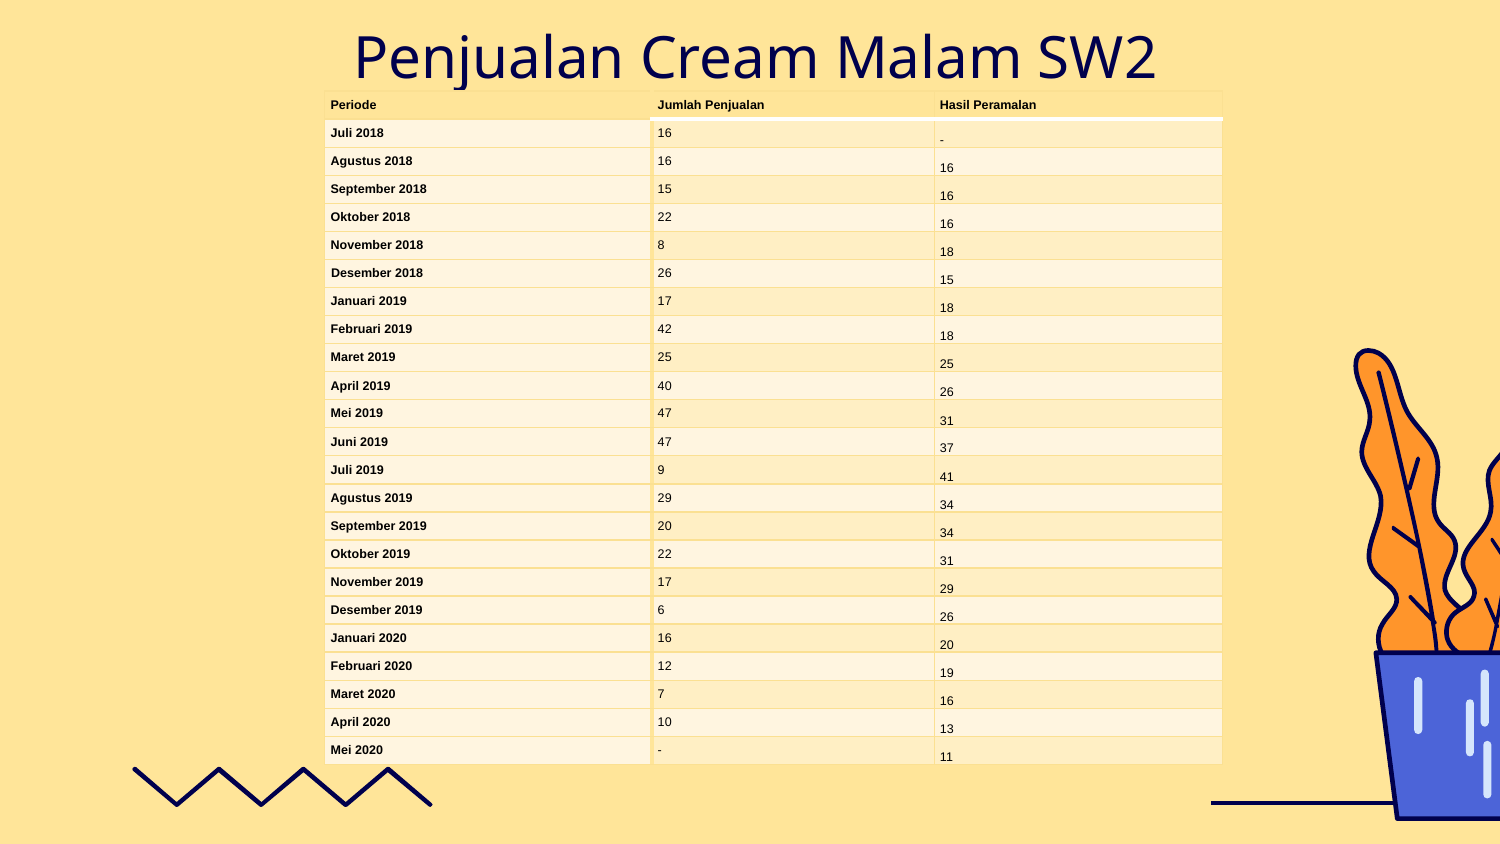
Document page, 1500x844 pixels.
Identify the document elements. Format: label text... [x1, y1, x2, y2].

table_cell Mei 2020 [325, 737, 650, 764]
table_cell 22 [654, 204, 934, 231]
table_cell Oktober 2018 [325, 204, 650, 231]
table_cell Maret 2019 [325, 344, 650, 371]
table_cell 47 [654, 428, 934, 455]
table_cell 31 [935, 541, 1222, 567]
table_cell 37 [935, 428, 1222, 455]
table_cell 12 [654, 653, 934, 680]
table_cell 34 [935, 485, 1222, 511]
table_cell Juli 2018 [325, 120, 650, 147]
table_cell 17 [654, 569, 934, 595]
table_cell 16 [654, 148, 934, 175]
table_cell 34 [935, 513, 1222, 539]
table_cell 29 [654, 485, 934, 511]
table_cell - [935, 121, 1222, 147]
table_cell Desember 2018 [325, 260, 650, 287]
table_cell 16 [654, 625, 934, 651]
table_cell 13 [935, 709, 1222, 736]
table_cell 18 [935, 288, 1222, 315]
table_cell 22 [654, 541, 934, 567]
table_cell November 2019 [325, 569, 650, 595]
table_cell Agustus 2018 [325, 148, 650, 175]
table_cell 9 [654, 456, 934, 483]
table_cell 11 [935, 737, 1222, 764]
table_cell 40 [654, 372, 934, 399]
table_cell 26 [654, 260, 934, 287]
table_cell 25 [935, 344, 1222, 371]
table_cell Mei 2019 [325, 400, 650, 427]
table_cell April 2019 [325, 372, 650, 399]
table_cell 42 [654, 316, 934, 343]
table_cell April 2020 [325, 709, 650, 736]
table_cell 16 [935, 204, 1222, 231]
table_cell Agustus 2019 [325, 485, 650, 511]
table_cell 16 [935, 176, 1222, 203]
table_cell Januari 2019 [325, 288, 650, 315]
table_cell Februari 2019 [325, 316, 650, 343]
table_cell 16 [935, 148, 1222, 175]
table_cell 47 [654, 400, 934, 427]
title Penjualan Cream Malam SW2 [123, 4, 1387, 99]
table_cell - [654, 737, 934, 764]
table_header Jumlah Penjualan [654, 92, 934, 117]
table_cell September 2018 [325, 176, 650, 203]
table_cell 6 [654, 597, 934, 623]
table_cell Oktober 2019 [325, 541, 650, 567]
table_cell Desember 2019 [325, 597, 650, 623]
table_cell 8 [654, 232, 934, 259]
table_cell Juni 2019 [325, 428, 650, 455]
table_cell 29 [935, 569, 1222, 595]
table_cell Juli 2019 [325, 456, 650, 483]
table_cell November 2018 [325, 232, 650, 259]
table_cell 16 [654, 121, 934, 147]
table_header Hasil Peramalan [935, 92, 1222, 117]
table_cell Maret 2020 [325, 681, 650, 708]
table_cell 20 [935, 625, 1222, 651]
table_cell 18 [935, 232, 1222, 259]
table_cell 18 [935, 316, 1222, 343]
table_cell 15 [935, 260, 1222, 287]
table_cell 19 [935, 653, 1222, 680]
table_cell September 2019 [325, 513, 650, 539]
table_cell Januari 2020 [325, 625, 650, 651]
table_cell 25 [654, 344, 934, 371]
table_cell 15 [654, 176, 934, 203]
table_cell 31 [935, 400, 1222, 427]
table_cell 16 [935, 681, 1222, 708]
table_header Periode [325, 92, 650, 118]
table_cell 26 [935, 372, 1222, 399]
table_cell 41 [935, 456, 1222, 483]
table_cell Februari 2020 [325, 653, 650, 680]
table_cell 26 [935, 597, 1222, 623]
table_cell 10 [654, 709, 934, 736]
table_cell 7 [654, 681, 934, 708]
table_cell 17 [654, 288, 934, 315]
table_cell 20 [654, 513, 934, 539]
